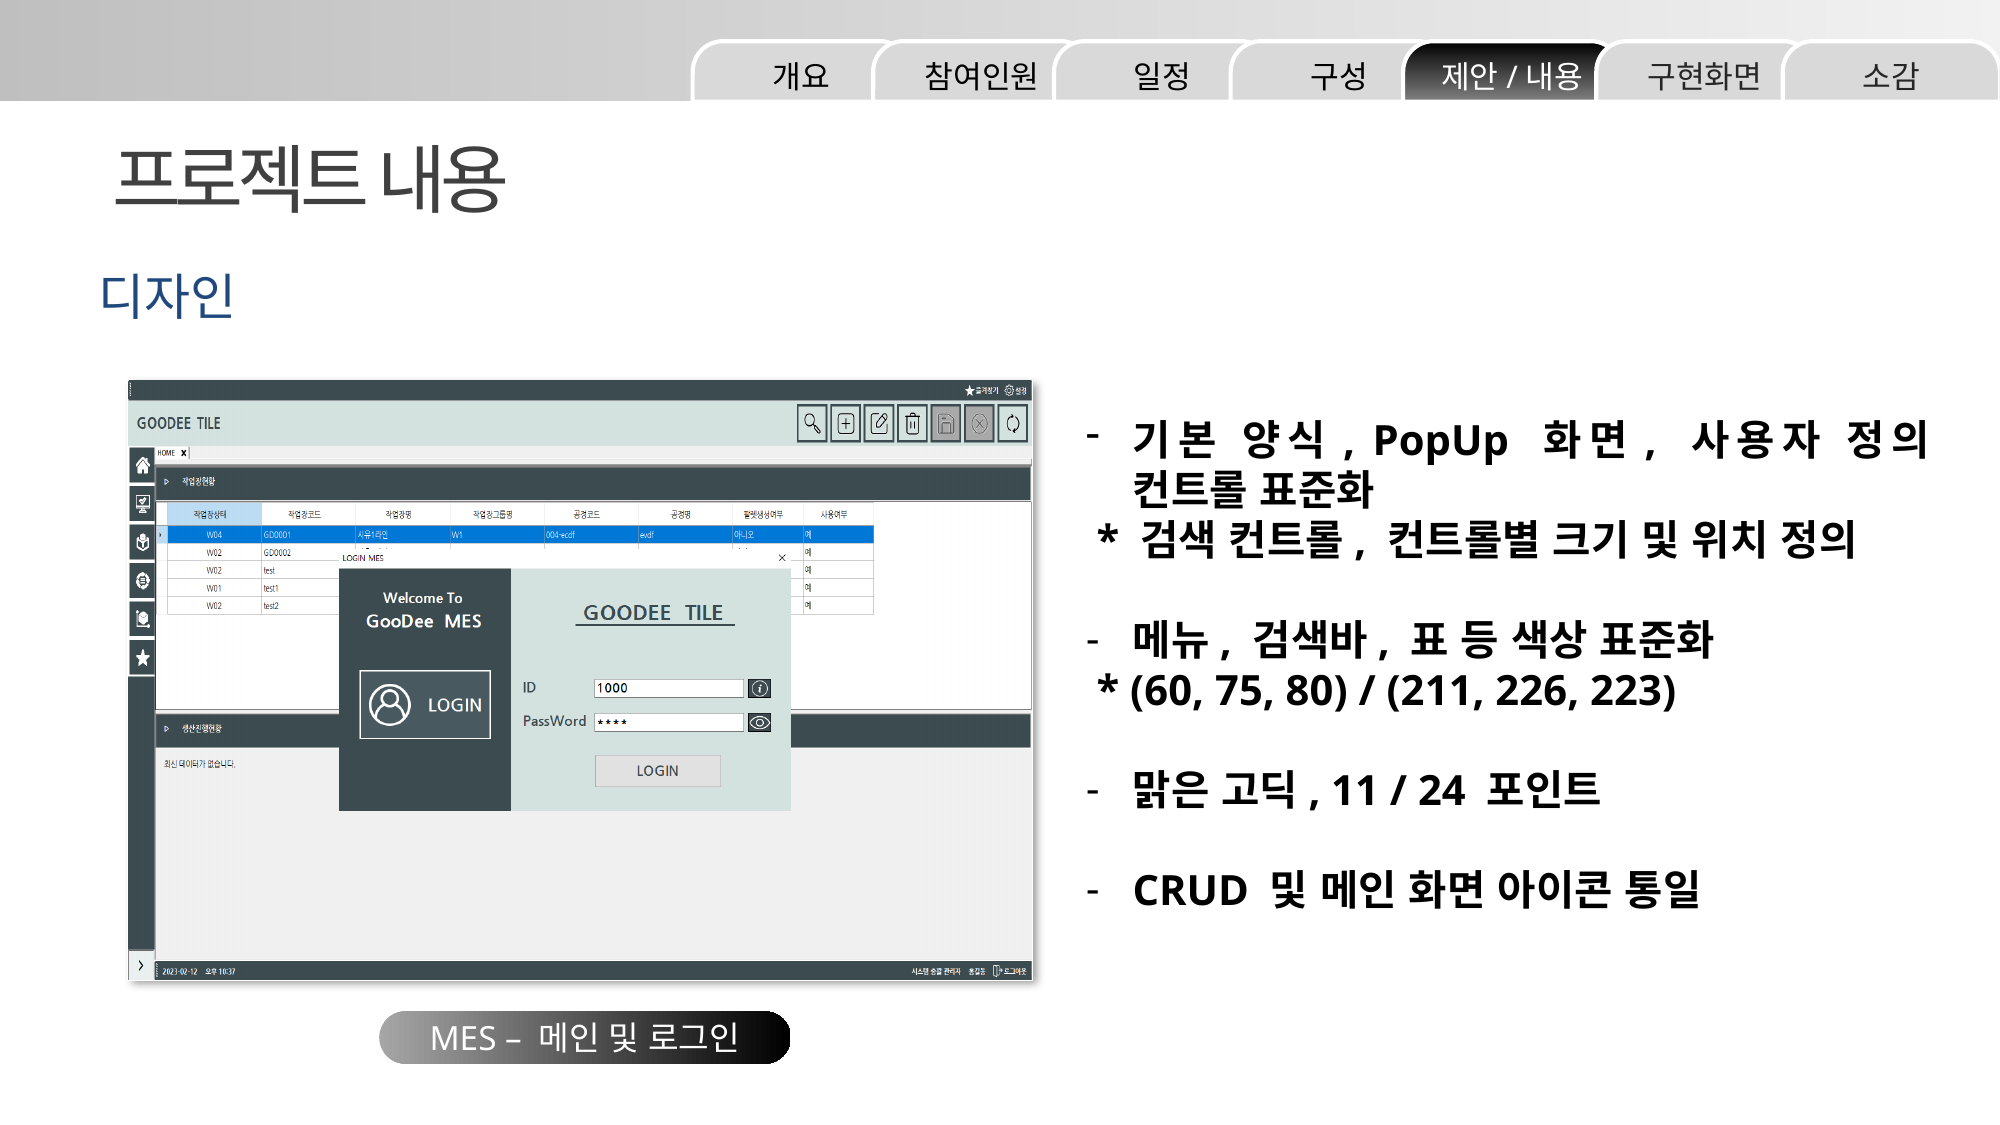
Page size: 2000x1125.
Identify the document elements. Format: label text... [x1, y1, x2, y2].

text_box 프로젝트 내용 [97, 125, 525, 231]
text_box [0, 0, 1310, 103]
picture [128, 380, 1033, 981]
text_box 디자인 [83, 270, 1310, 321]
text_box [128, 380, 1945, 1065]
text_box [1382, 0, 2000, 57]
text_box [1315, 0, 1377, 380]
